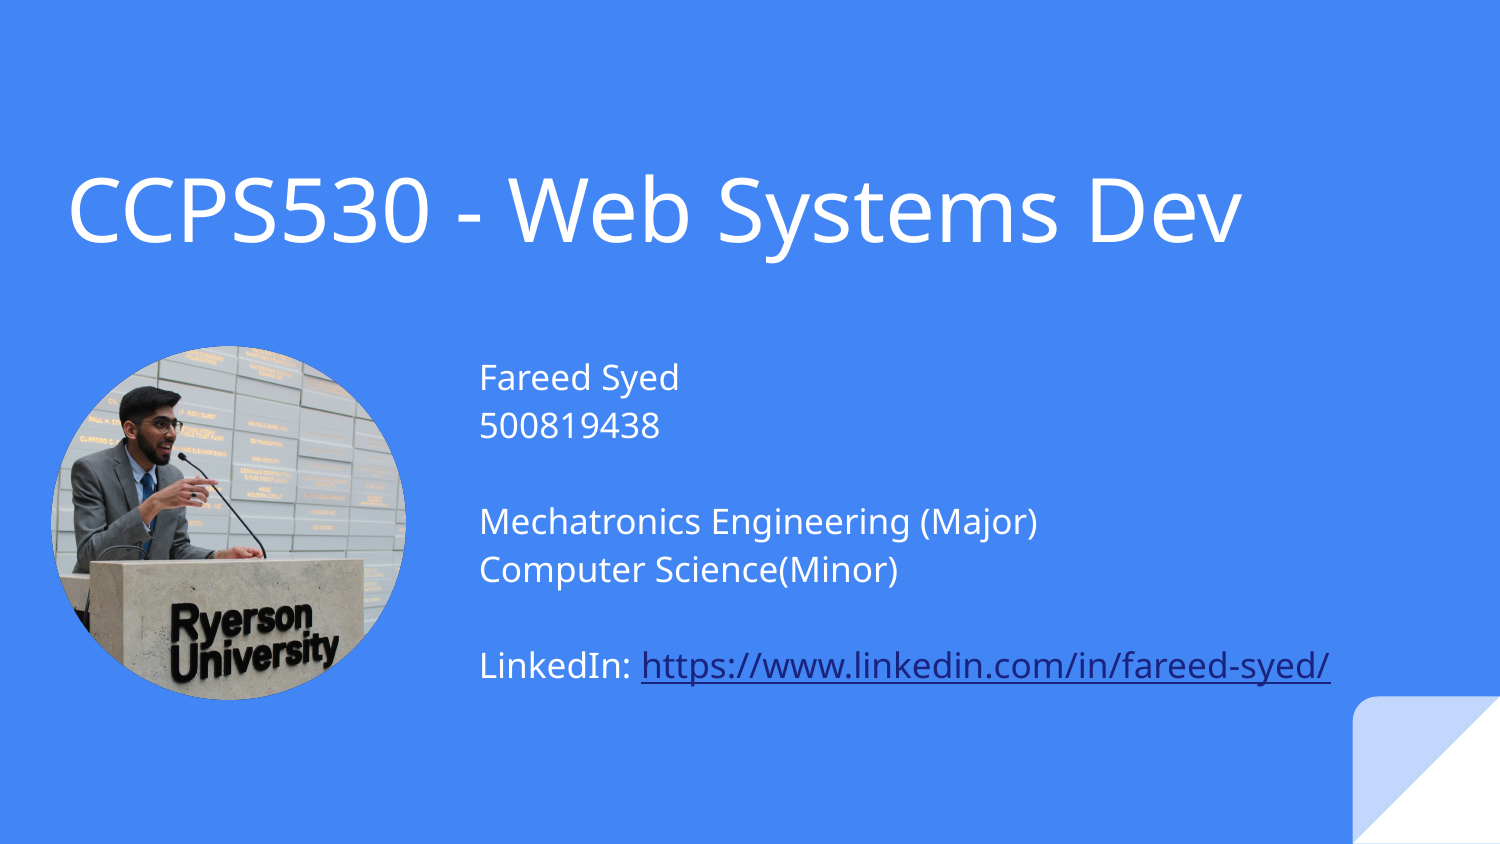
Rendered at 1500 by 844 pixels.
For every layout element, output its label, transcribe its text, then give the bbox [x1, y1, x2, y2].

subtitle Fareed Syed 500819438 Mechatronics Engineering (Major) Computer Science(Minor) LinkedIn: https://www.linkedin.com/in/fareed-syed/ [463, 337, 1401, 709]
picture [51, 345, 406, 701]
title CCPS530 - Web Systems Dev [51, 129, 1401, 283]
